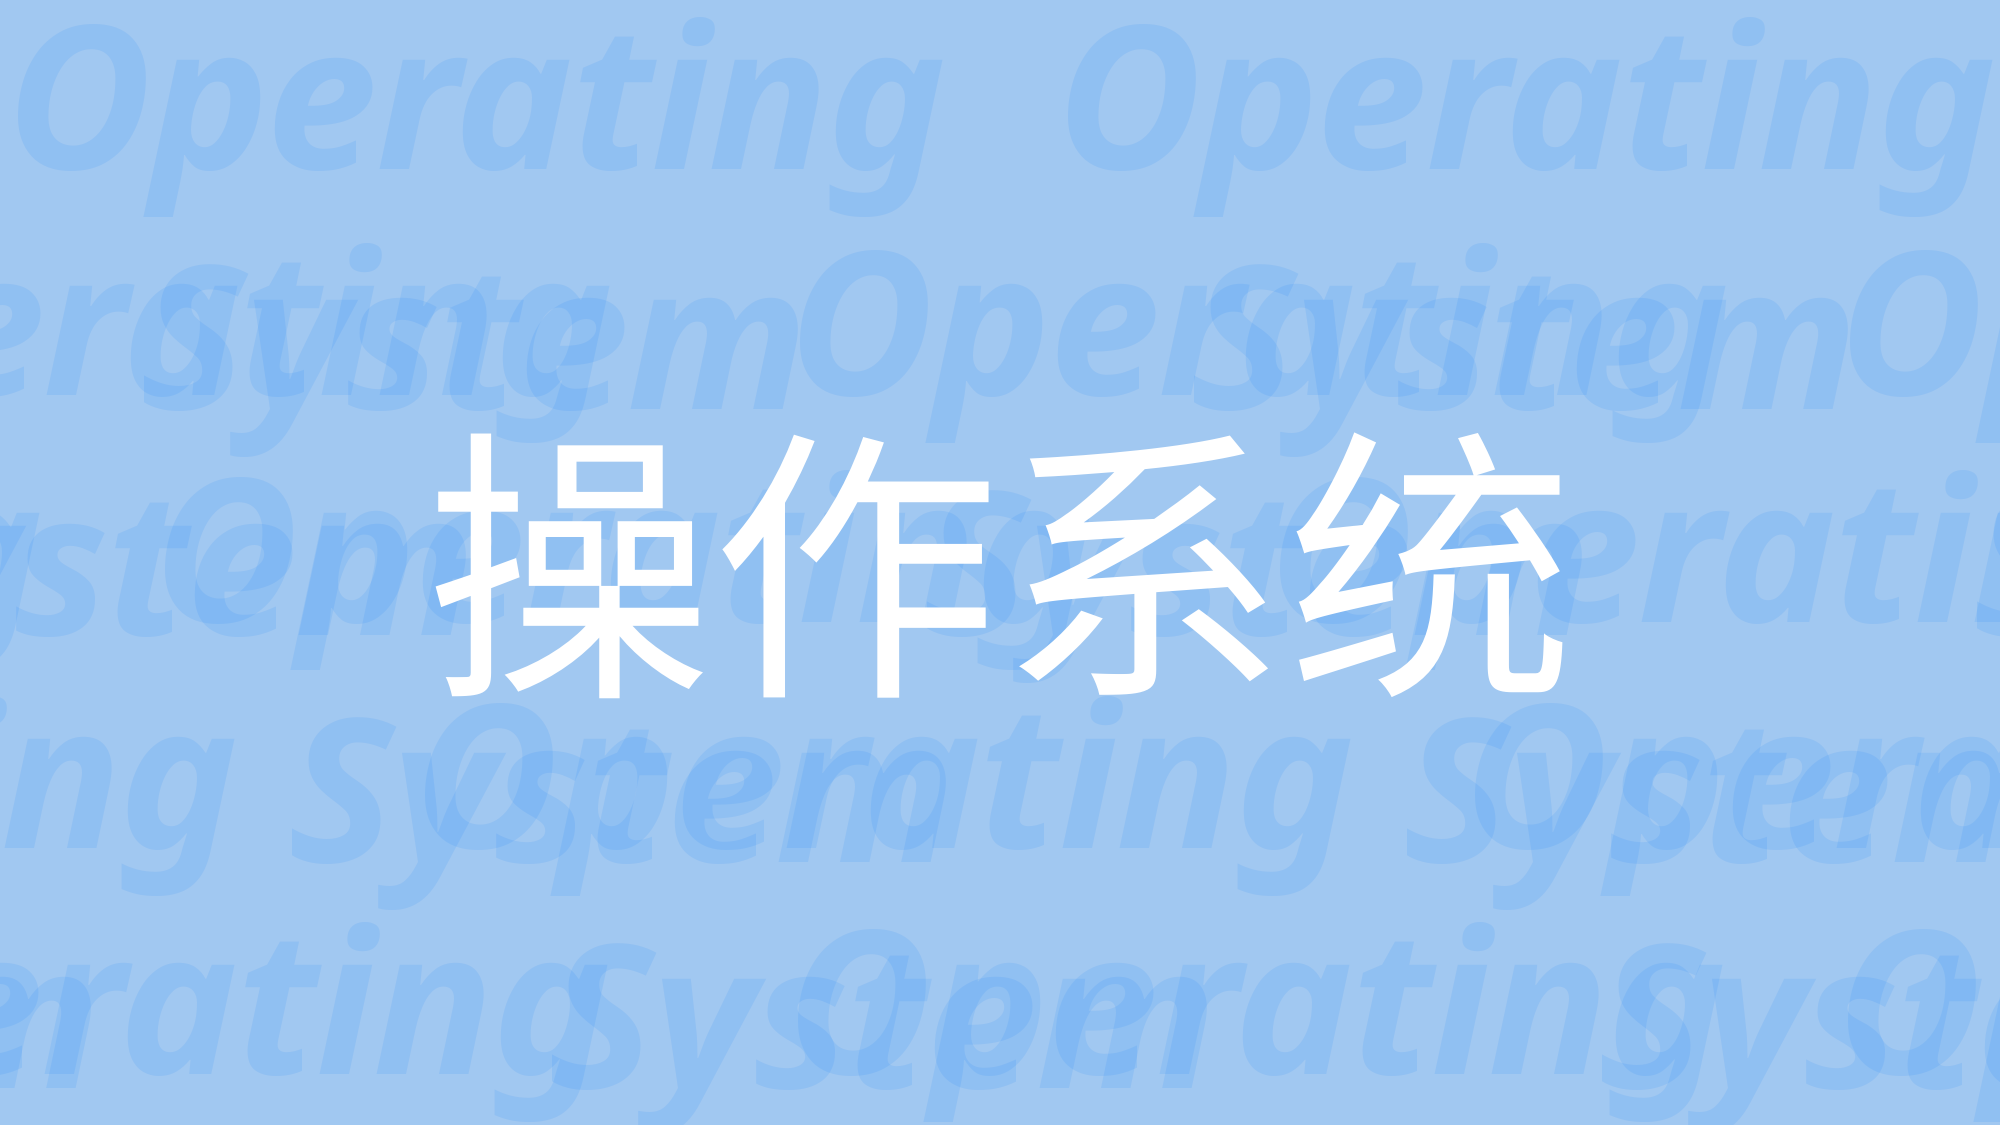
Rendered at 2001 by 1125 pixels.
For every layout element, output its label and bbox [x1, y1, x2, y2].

text_box [0, 0, 2000, 1125]
